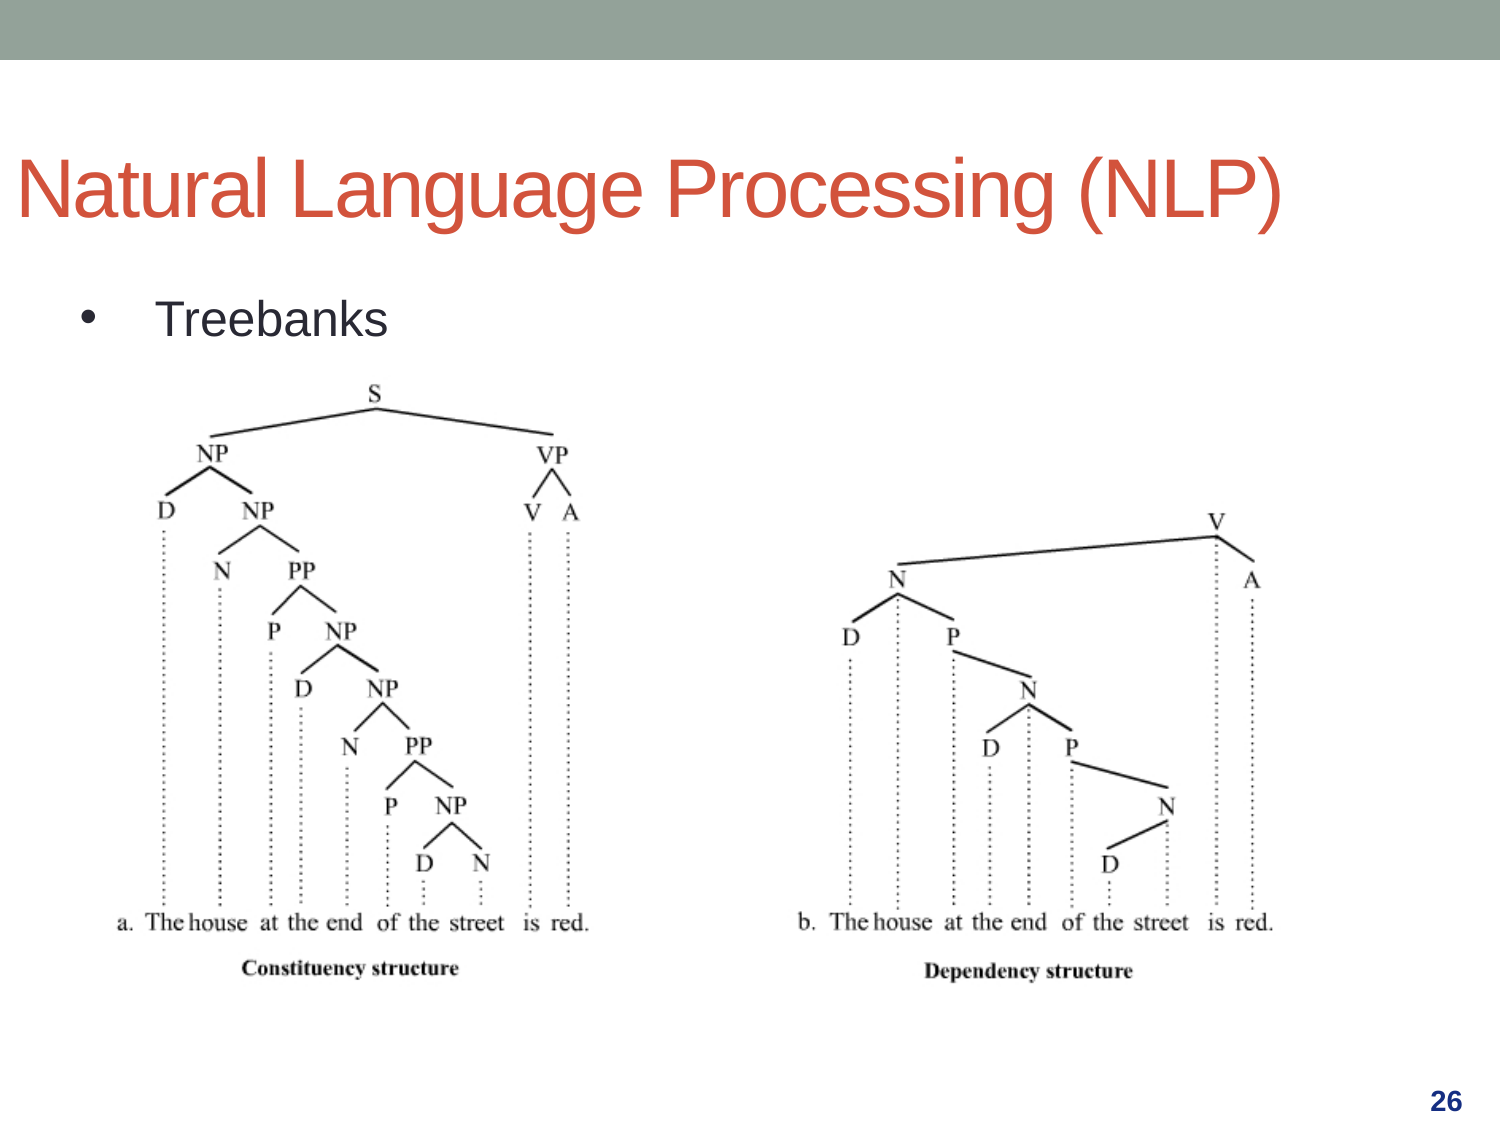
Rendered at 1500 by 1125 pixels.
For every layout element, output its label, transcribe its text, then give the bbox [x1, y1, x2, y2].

text_box [64, 278, 1483, 1047]
slide_number 26 [1415, 1070, 1499, 1125]
title Natural Language Processing (NLP) [0, 101, 1325, 266]
text_box Treebanks [64, 278, 1140, 362]
picture [111, 375, 1282, 988]
